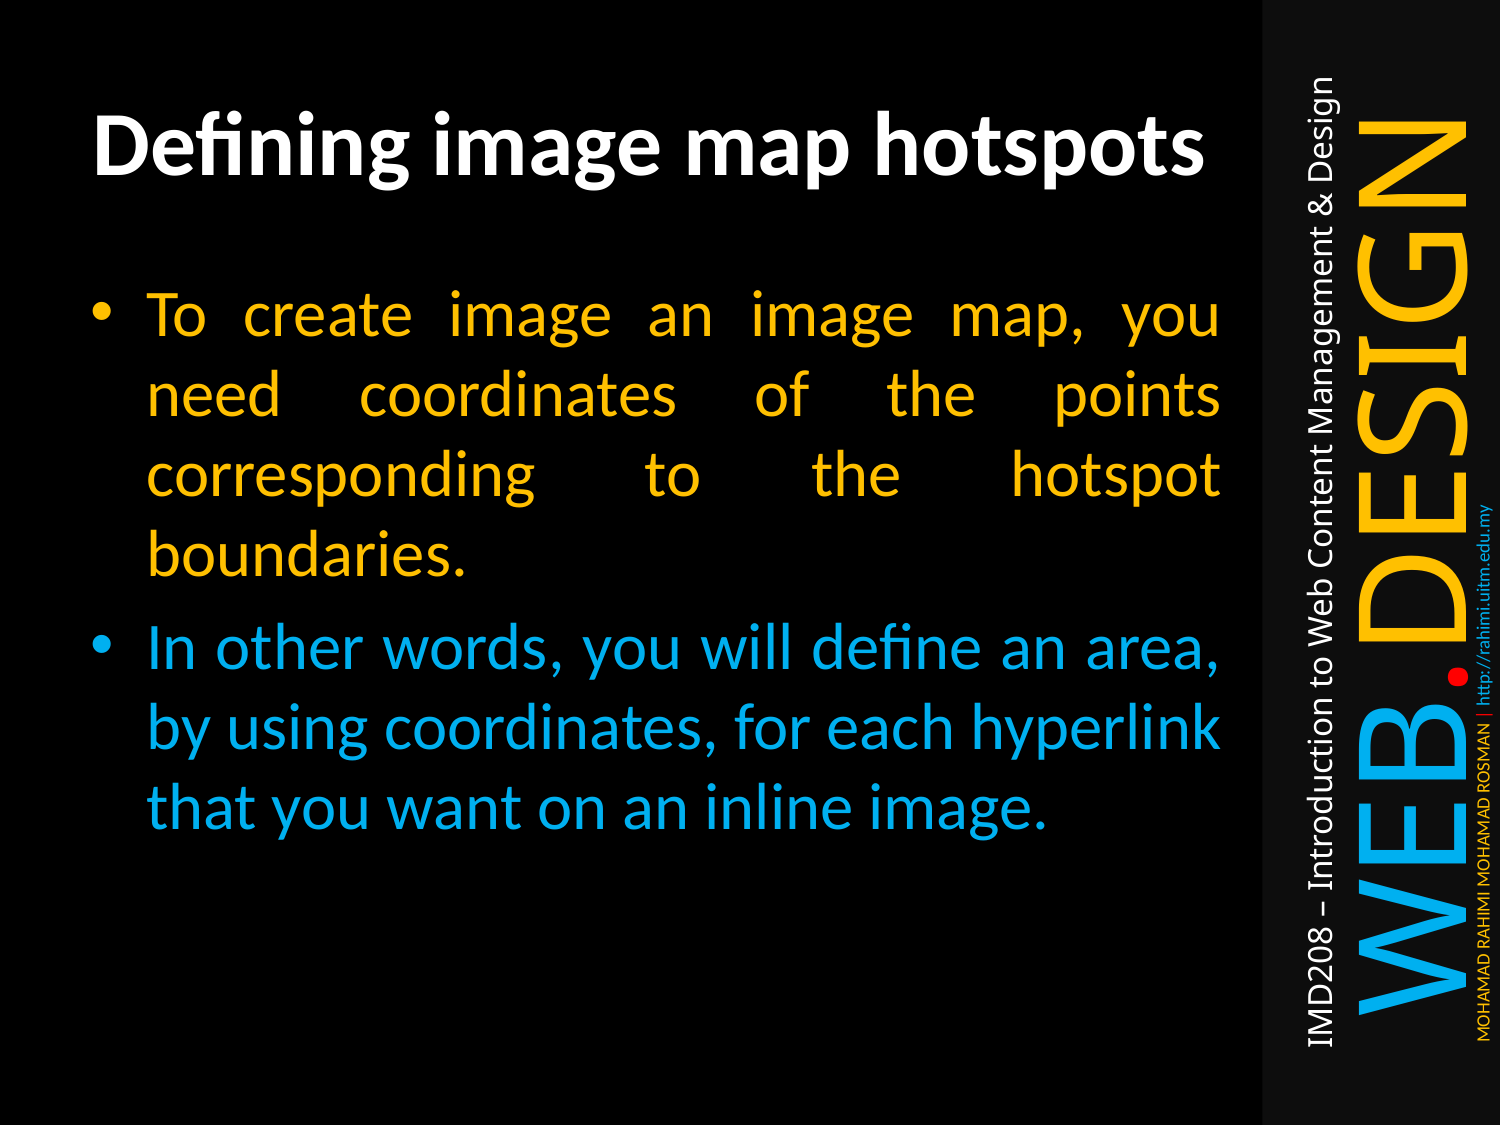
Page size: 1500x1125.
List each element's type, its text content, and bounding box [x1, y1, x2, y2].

list To create image an image map, you need coordinates of the points corresponding to the hotspot boundaries. In other words, you will define an area, by using coordinates, for each hyperlink that you want on an inline image. [75, 262, 1238, 1005]
title Defining image map hotspots [75, 45, 1225, 233]
